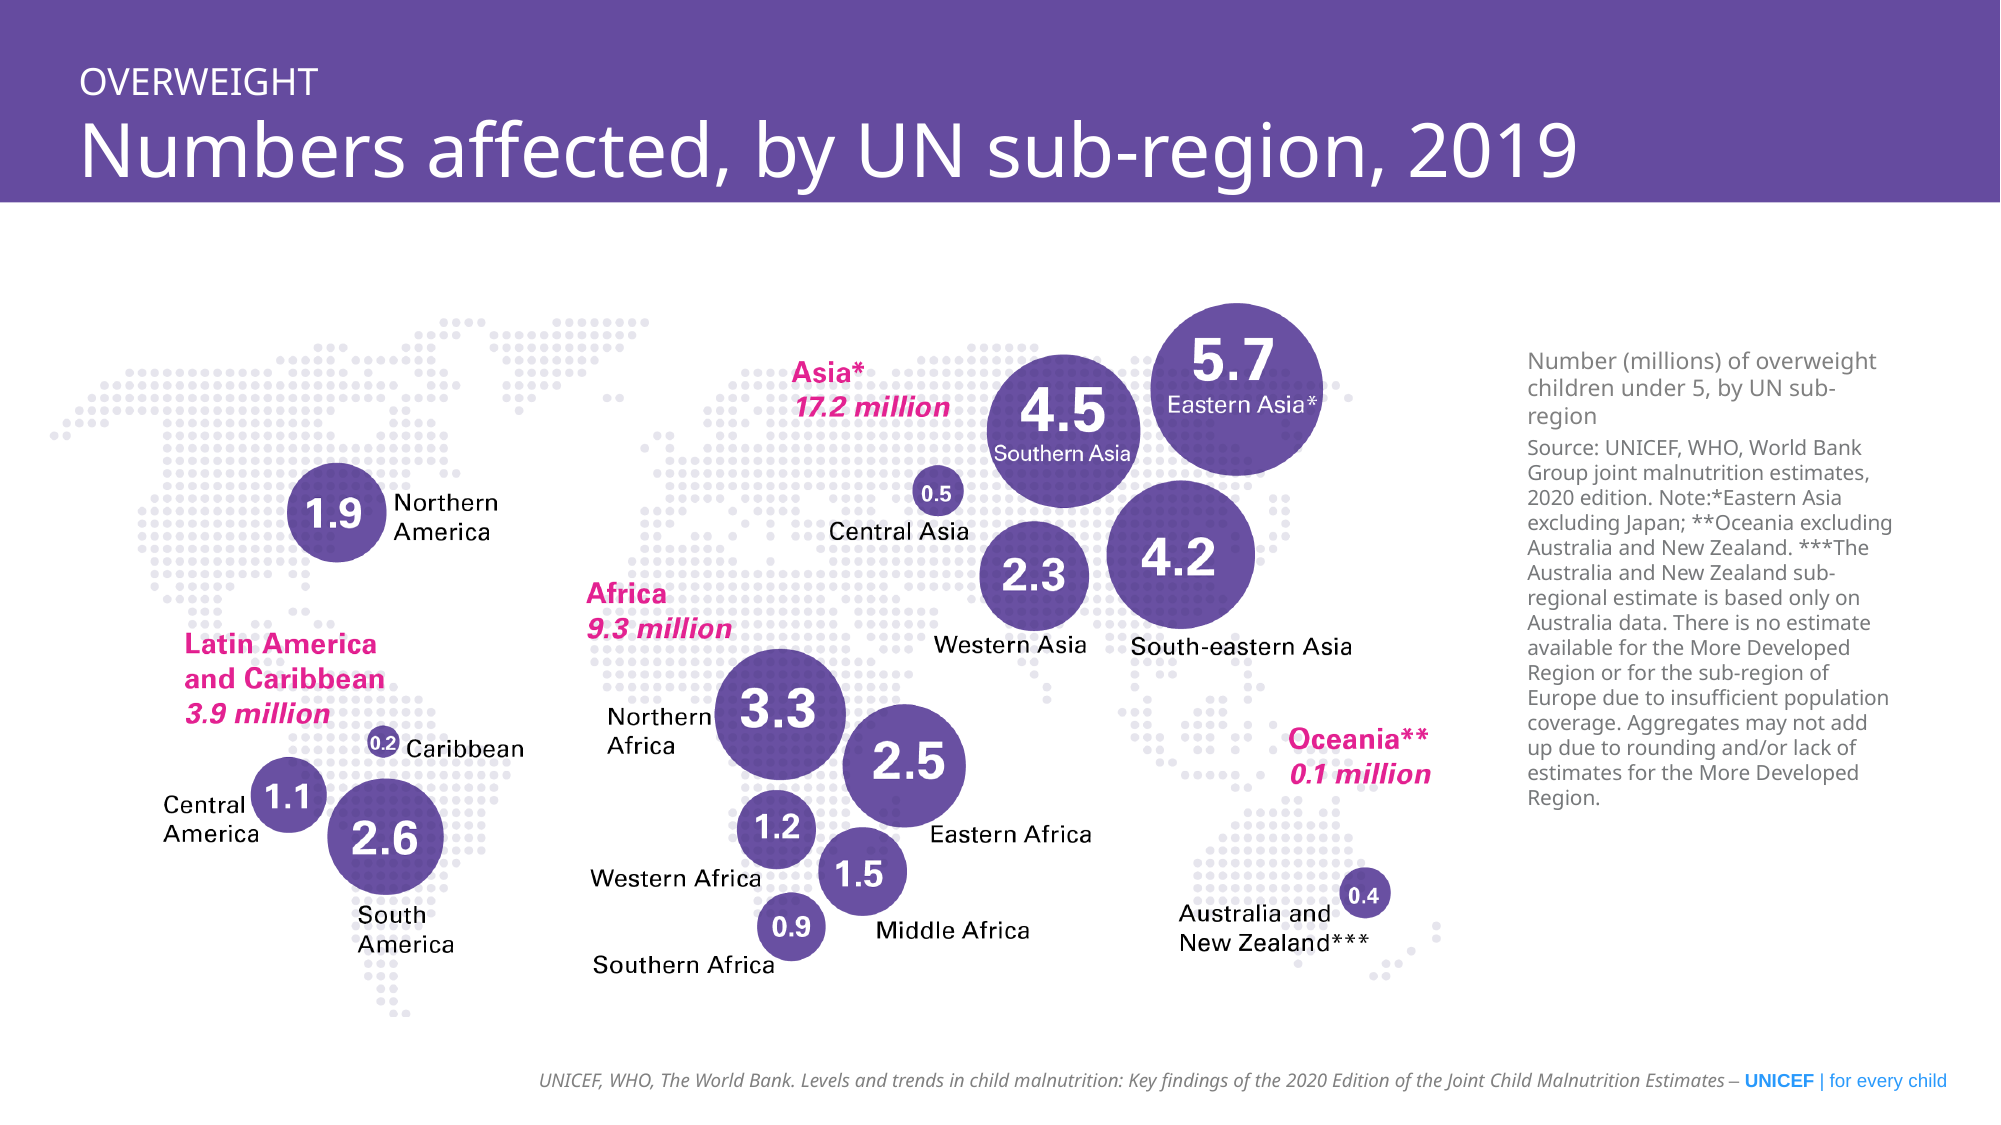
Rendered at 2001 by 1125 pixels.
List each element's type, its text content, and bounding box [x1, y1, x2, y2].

text_box OVERWEIGHT Numbers affected, by UN sub-region, 2019 [63, 50, 1960, 200]
text_box Number (millions) of overweight children under 5, by UN sub-region Source: UNICEF, WHO, World Bank Group joint malnutrition estimates, 2020 edition. Note:*Eastern Asia excluding Japan; **Oceania excluding Australia and New Zealand. ***The Australia and New Zealand sub-regional estimate is based only on Australia data. There is no estimate available for the More Developed Region or for the sub-region of Europe due to insufficient population coverage. Aggregates may not add up due to rounding and/or lack of estimates for the More Developed Region. [1512, 338, 1913, 817]
picture [24, 283, 1460, 1018]
text_box [0, 0, 2000, 205]
